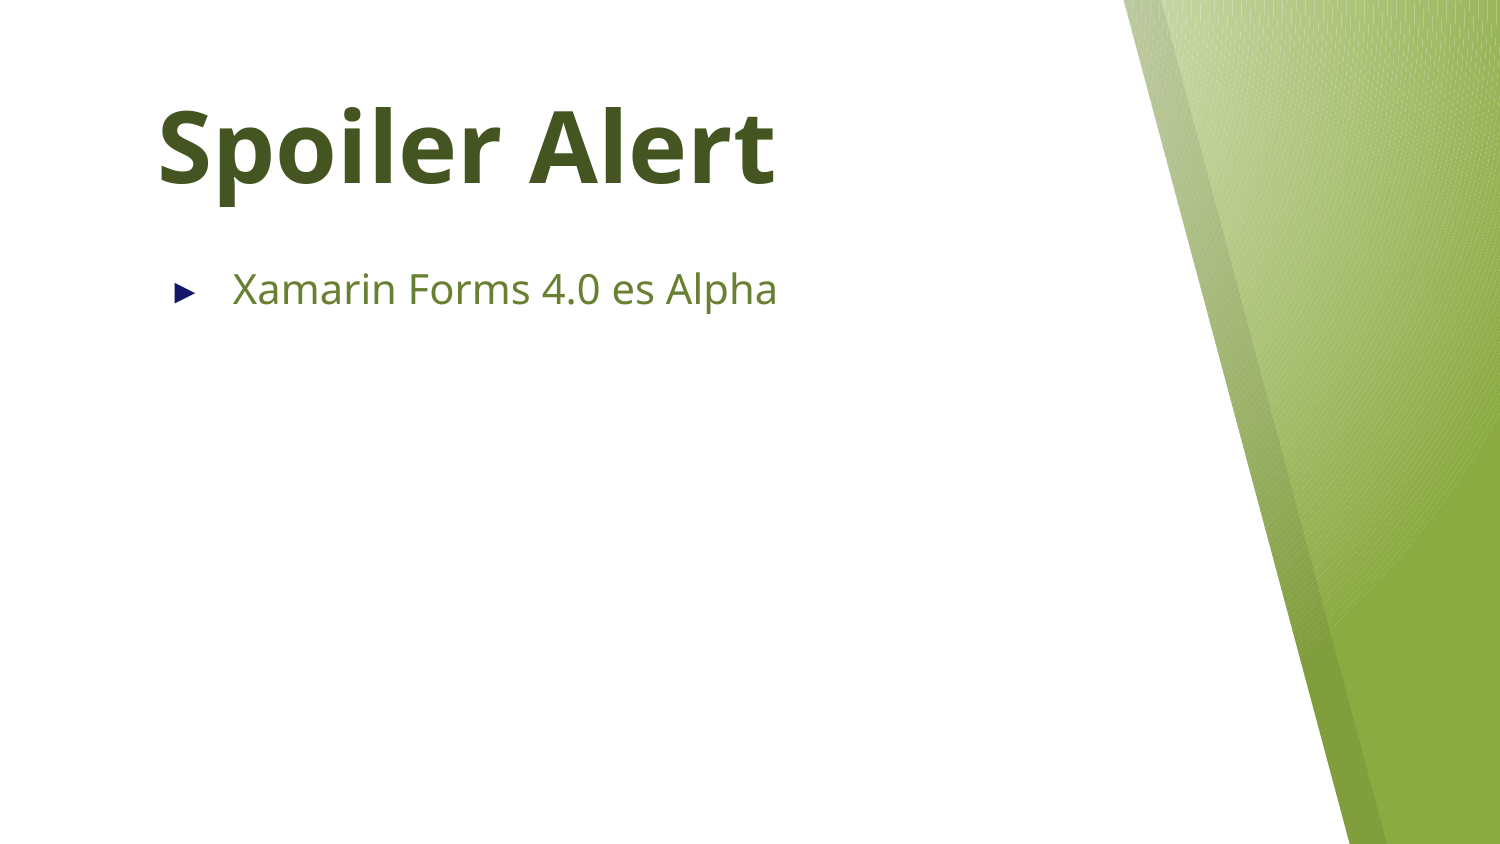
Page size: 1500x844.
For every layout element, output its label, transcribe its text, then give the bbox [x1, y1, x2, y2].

title Spoiler Alert [142, 138, 1017, 219]
list Xamarin Forms 4.0 es Alpha [142, 247, 1017, 618]
